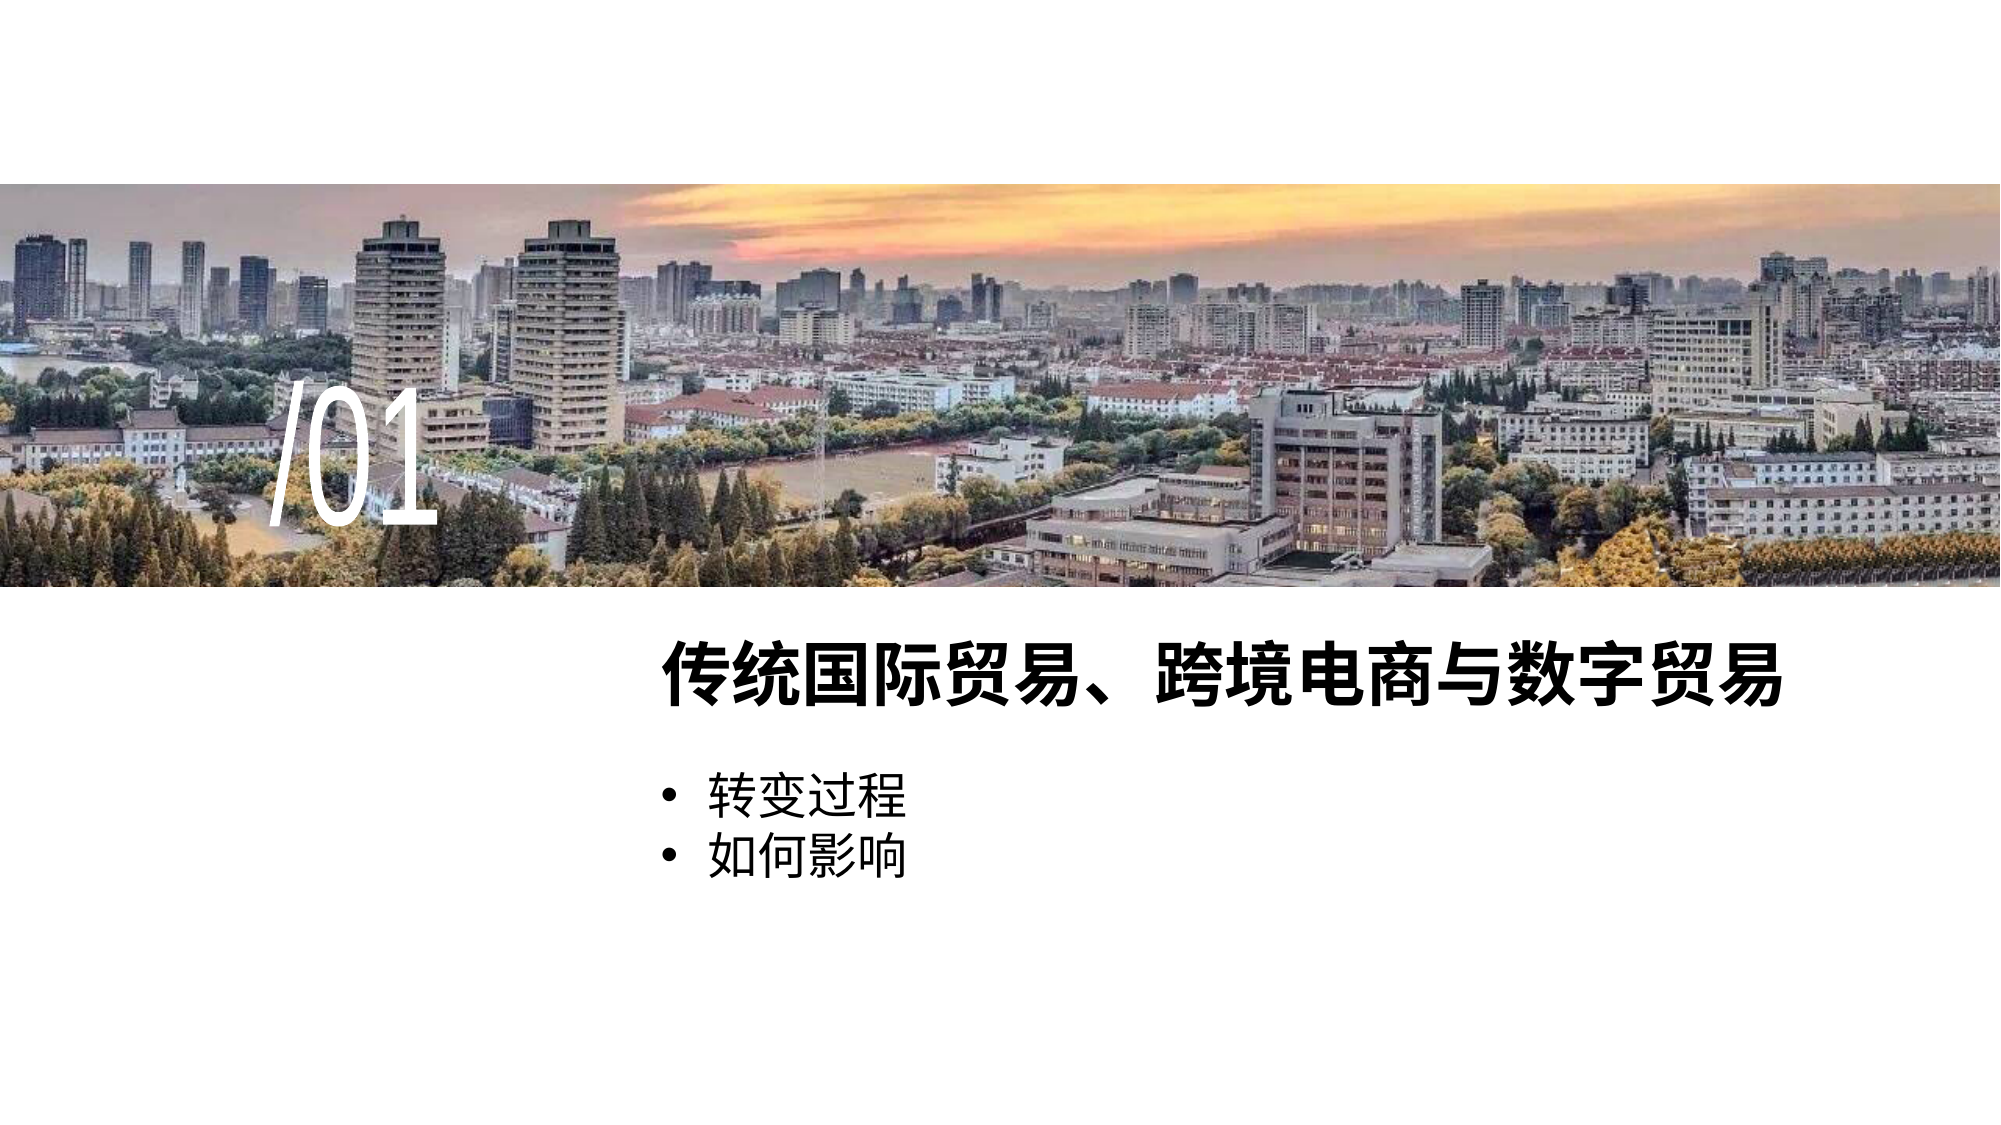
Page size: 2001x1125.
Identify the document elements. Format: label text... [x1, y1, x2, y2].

picture [0, 184, 2000, 587]
title 传统国际贸易、跨境电商与数字贸易 [646, 618, 1891, 727]
text_box 转变过程 如何影响 [645, 757, 1023, 892]
